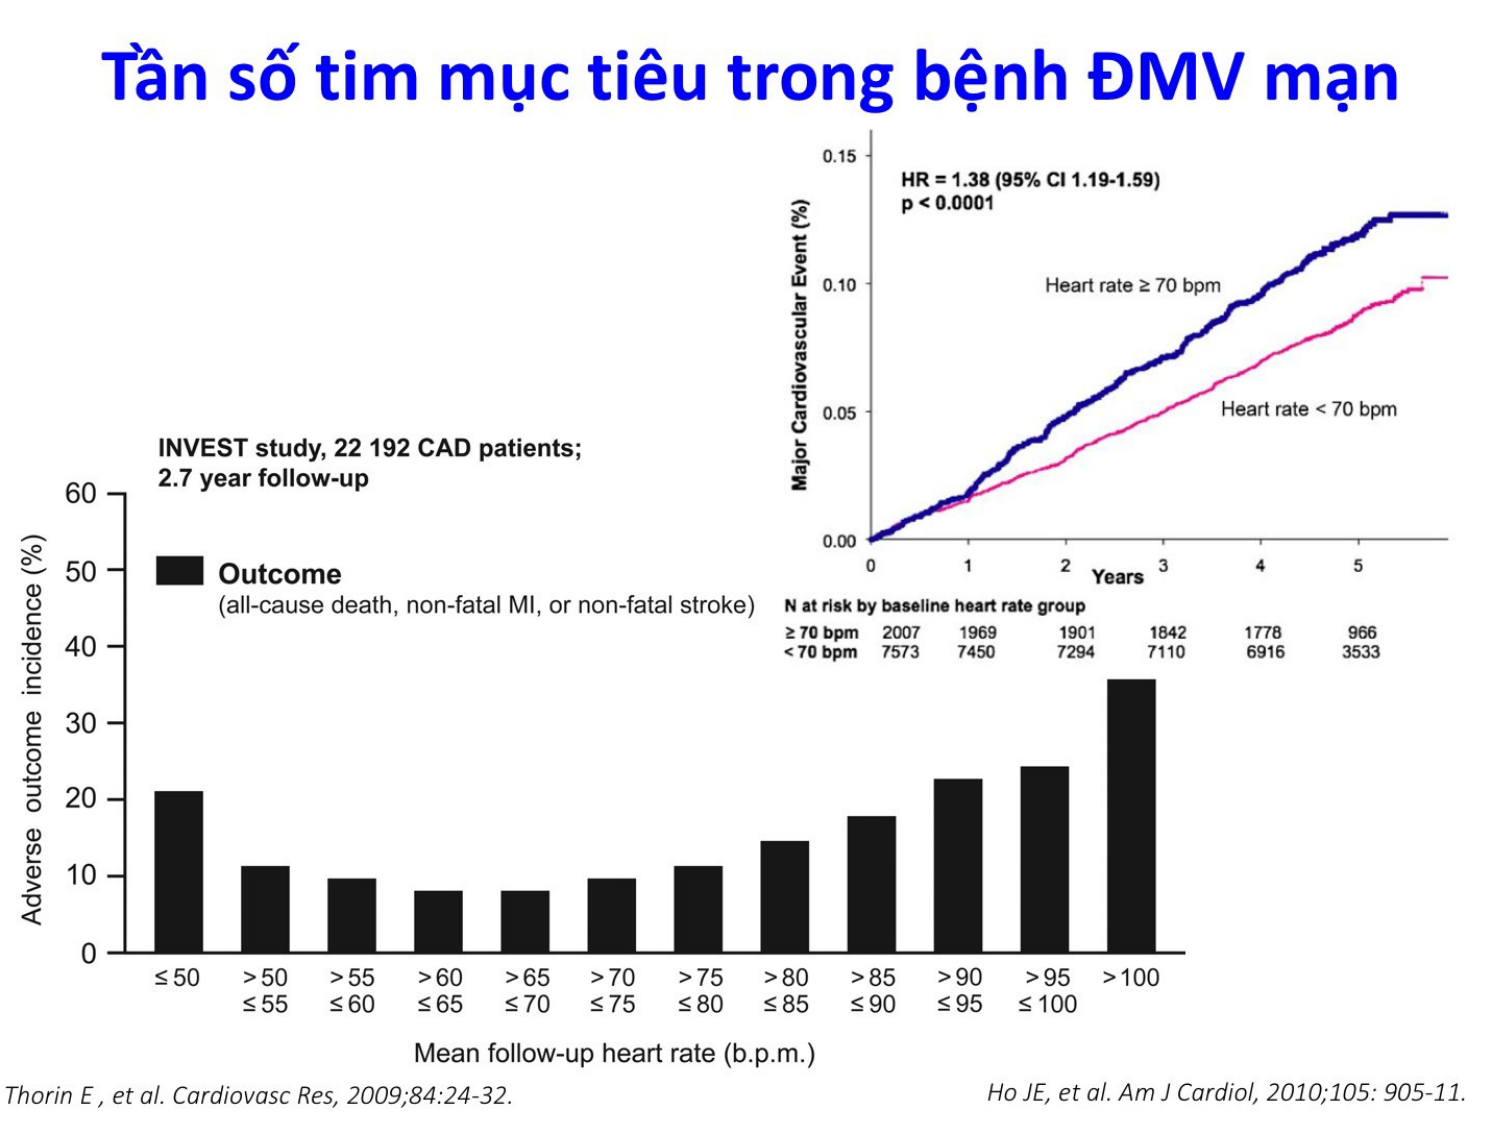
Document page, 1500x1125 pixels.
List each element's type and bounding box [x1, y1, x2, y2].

text_box [0, 33, 1467, 1109]
